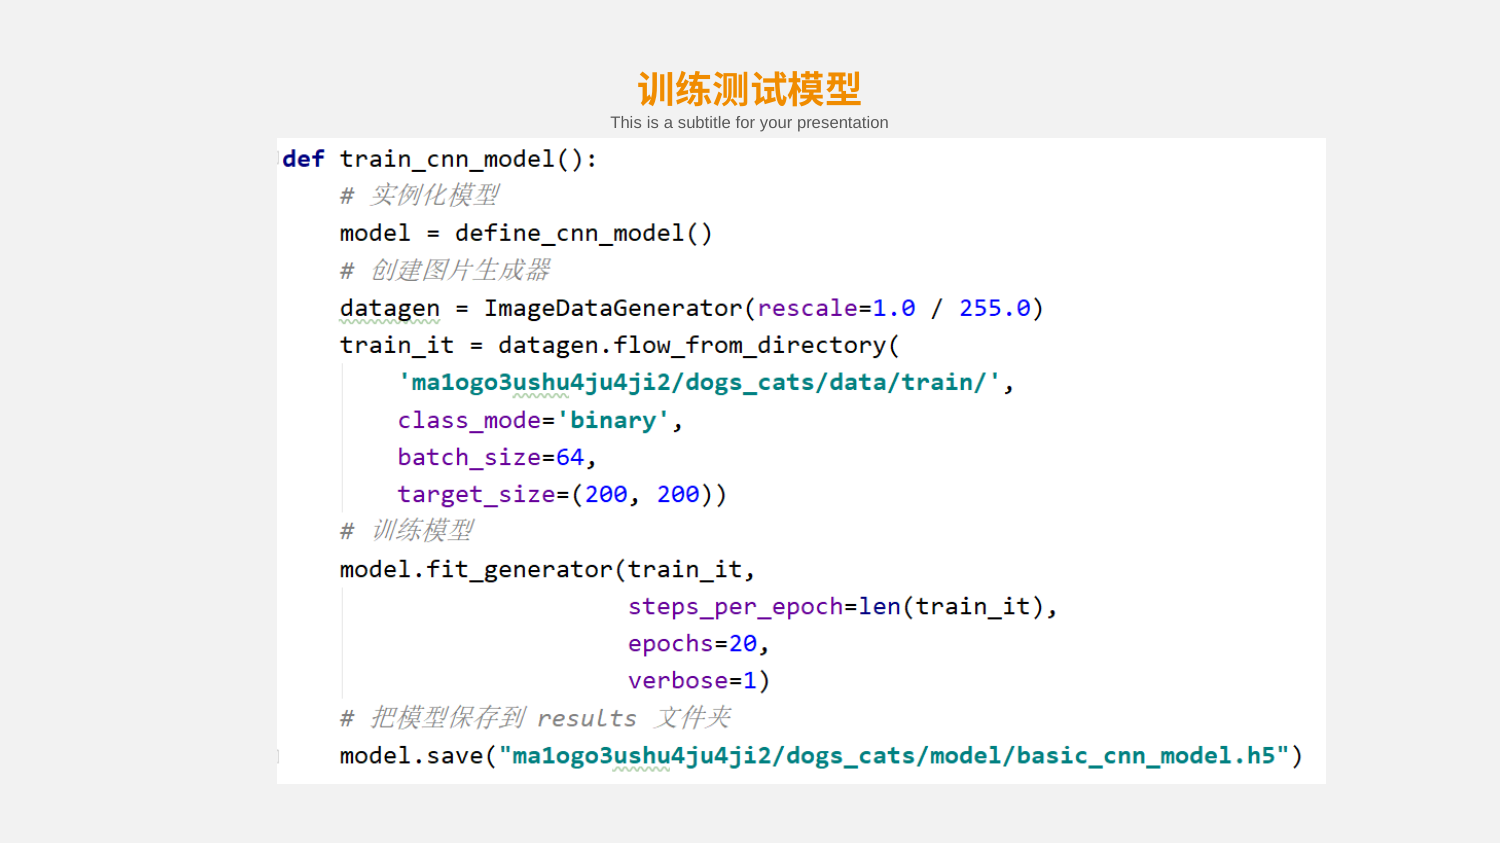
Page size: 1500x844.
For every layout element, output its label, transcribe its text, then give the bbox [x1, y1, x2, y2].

text_box 训练测试模型 [567, 58, 933, 119]
picture [277, 137, 1326, 784]
text_box This is a subtitle for your presentation [602, 112, 898, 133]
